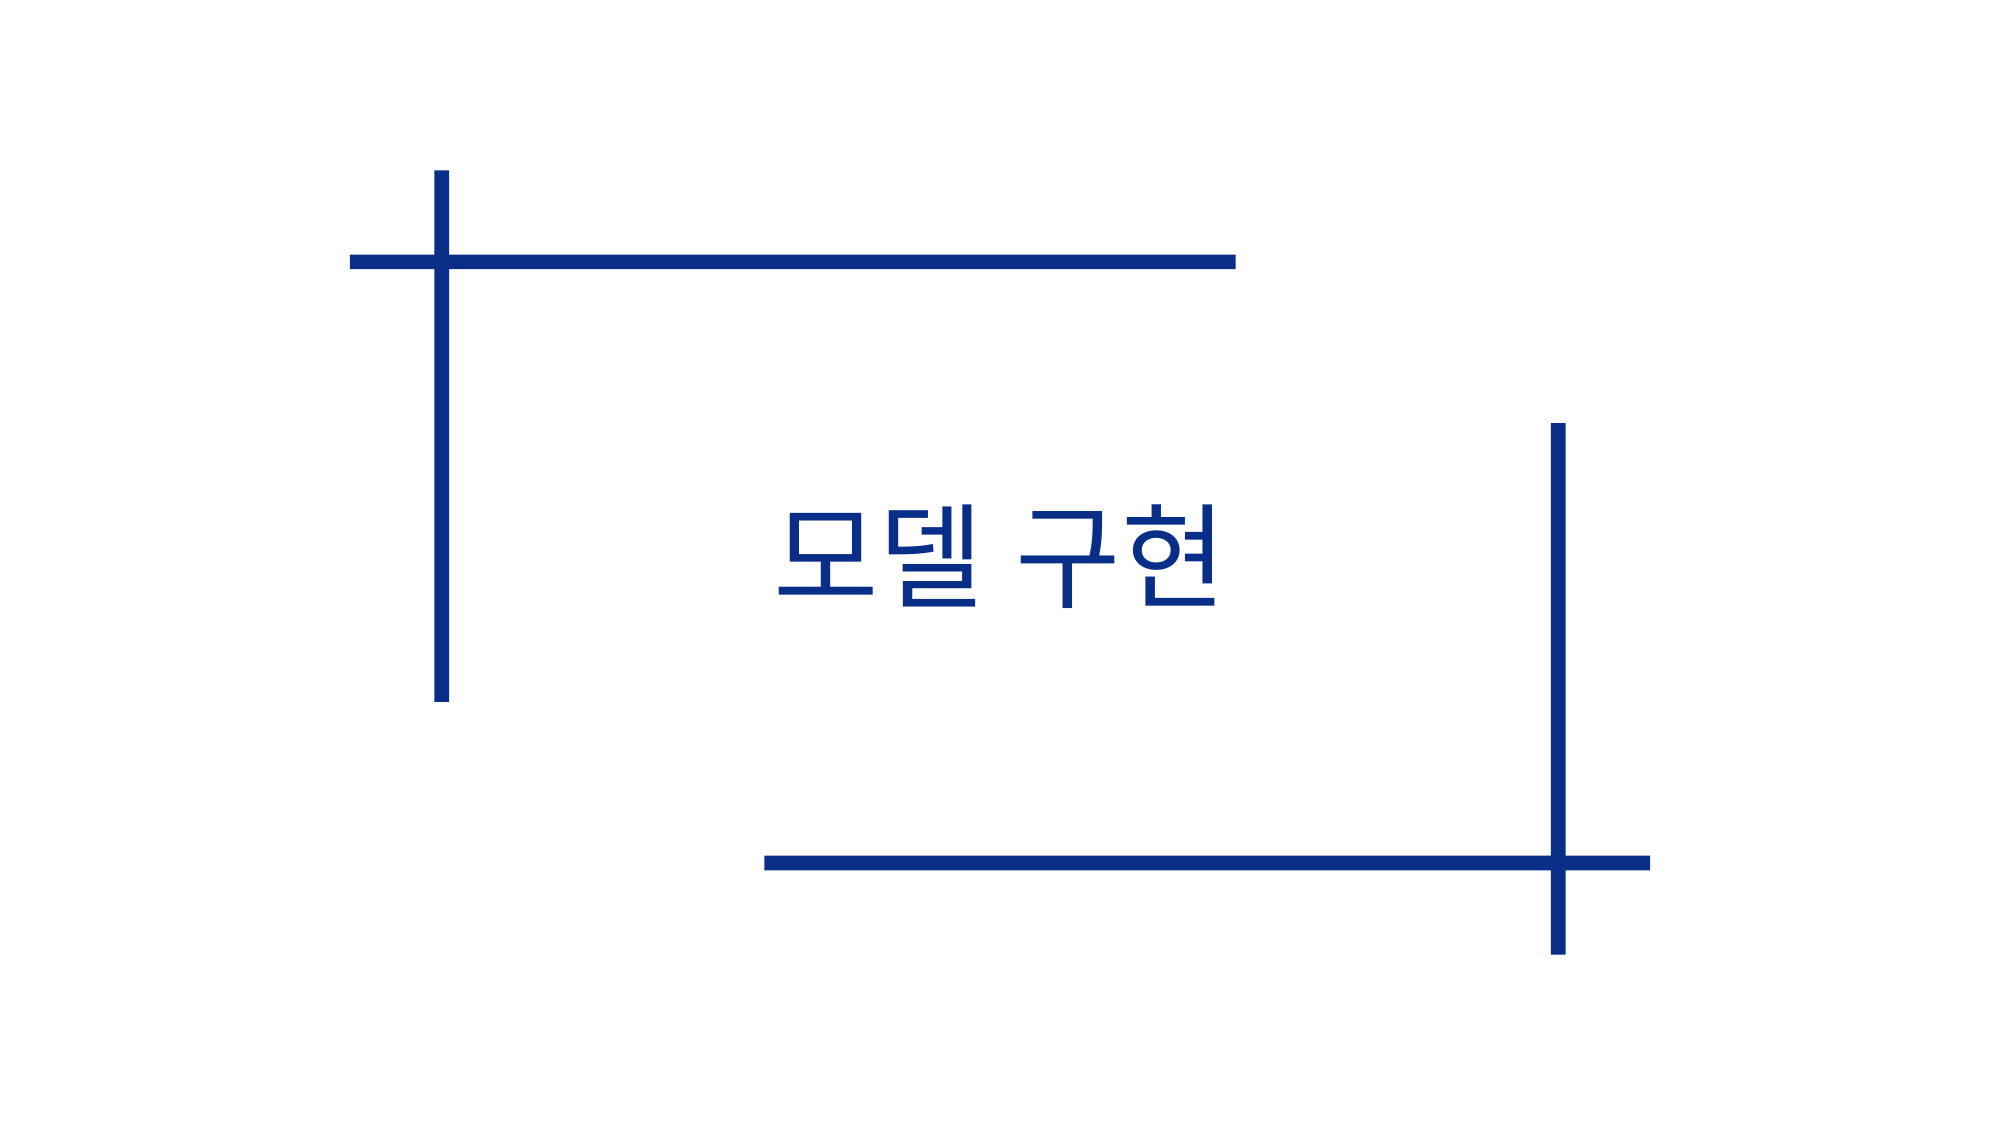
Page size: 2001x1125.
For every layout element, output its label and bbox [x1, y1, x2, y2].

text_box [349, 170, 1651, 955]
